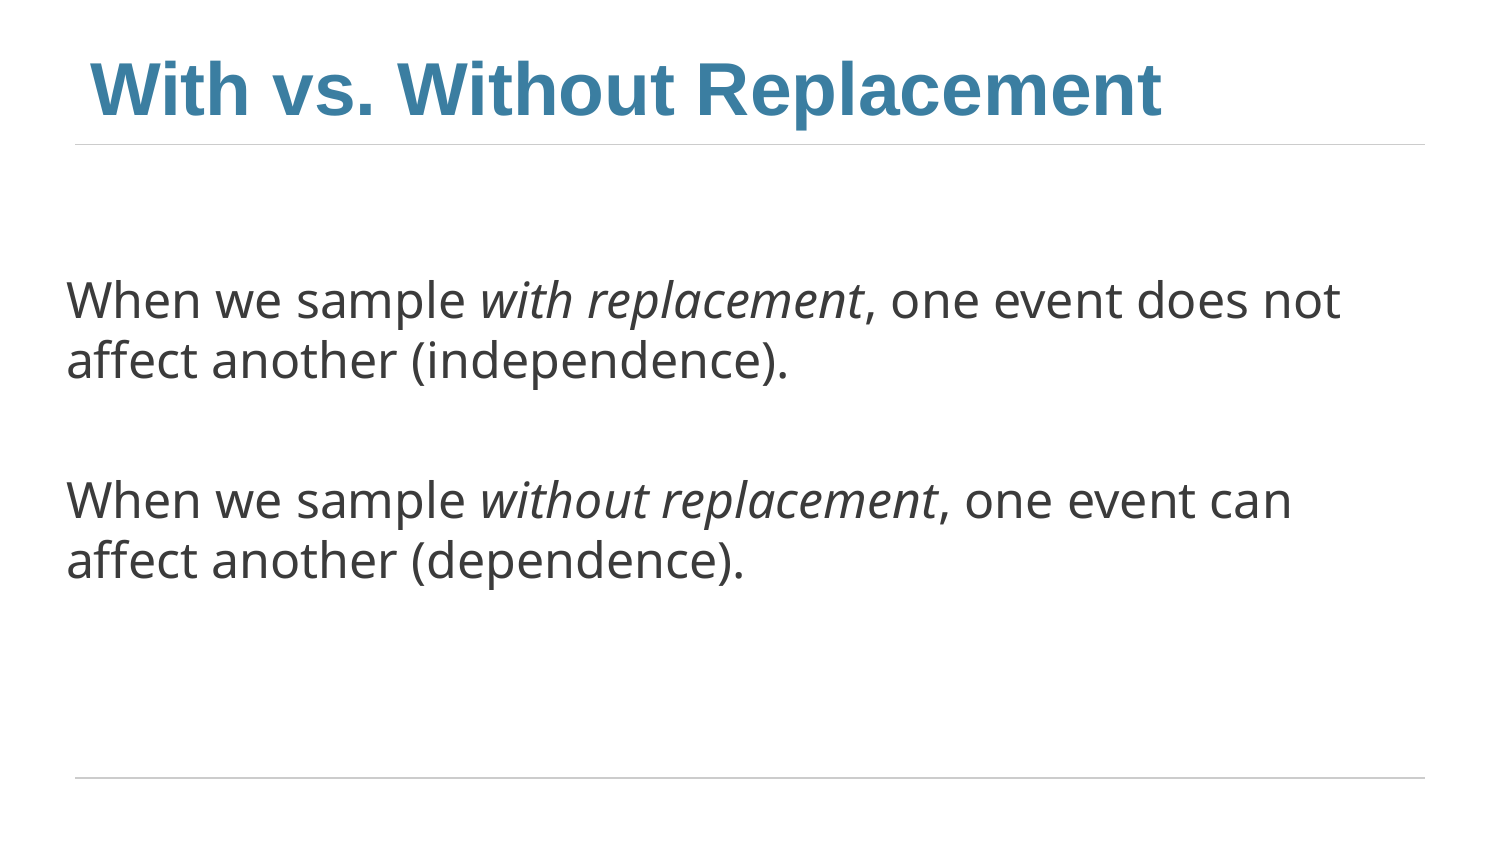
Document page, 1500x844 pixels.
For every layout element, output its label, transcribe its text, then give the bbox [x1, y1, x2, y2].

list When we sample with replacement, one event does not affect another (independence). When we sample without replacement, one event can affect another (dependence). [51, 253, 1449, 804]
title With vs. Without Replacement [75, 33, 1473, 146]
